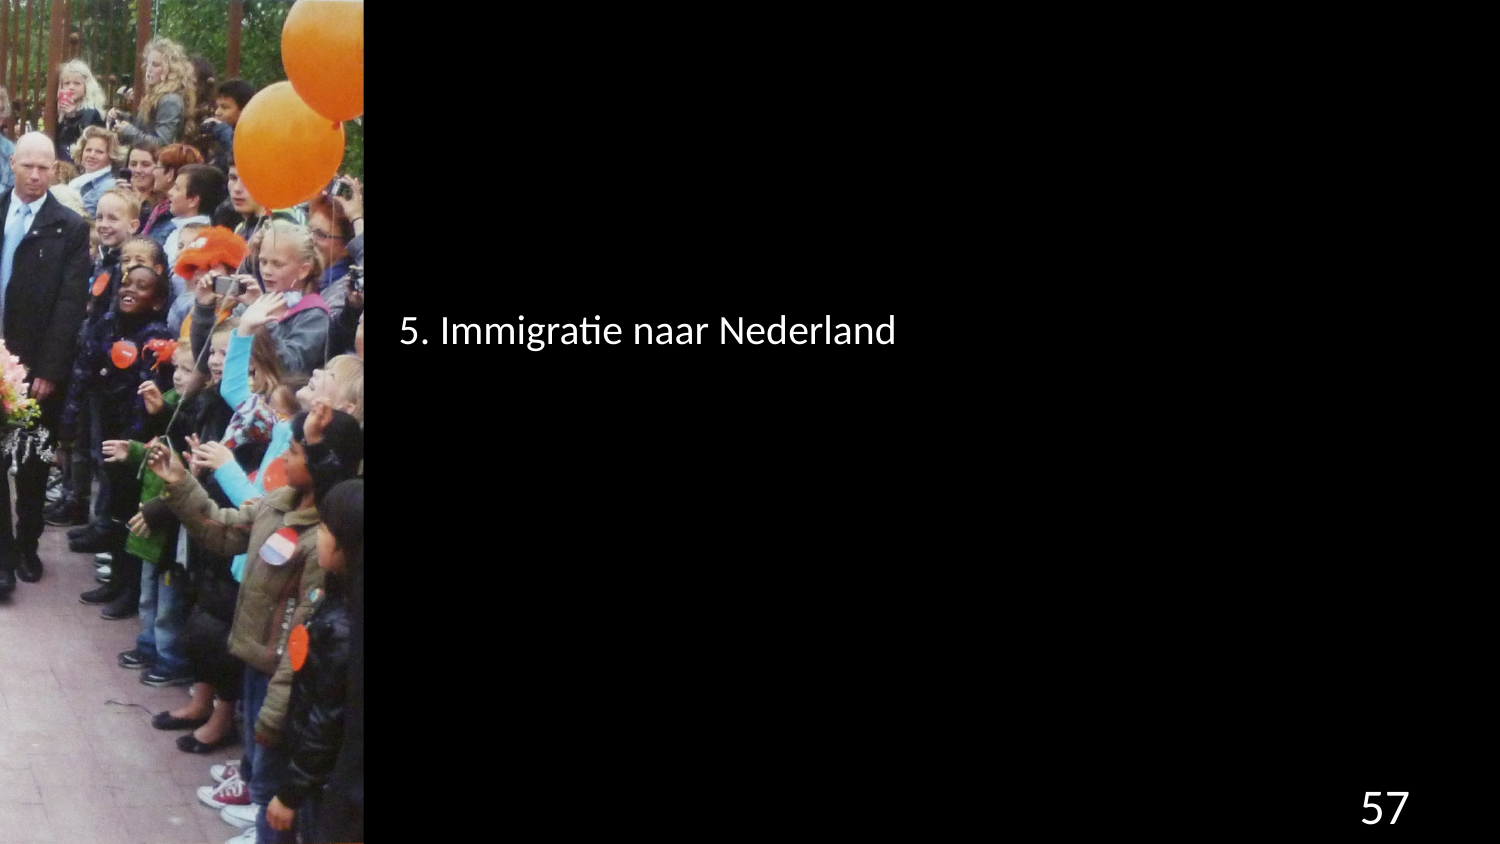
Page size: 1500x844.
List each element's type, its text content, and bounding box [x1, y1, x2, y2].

slide_number 57 [1074, 782, 1425, 827]
picture [0, 0, 364, 844]
text_box 5. Immigratie naar Nederland [383, 45, 1412, 611]
